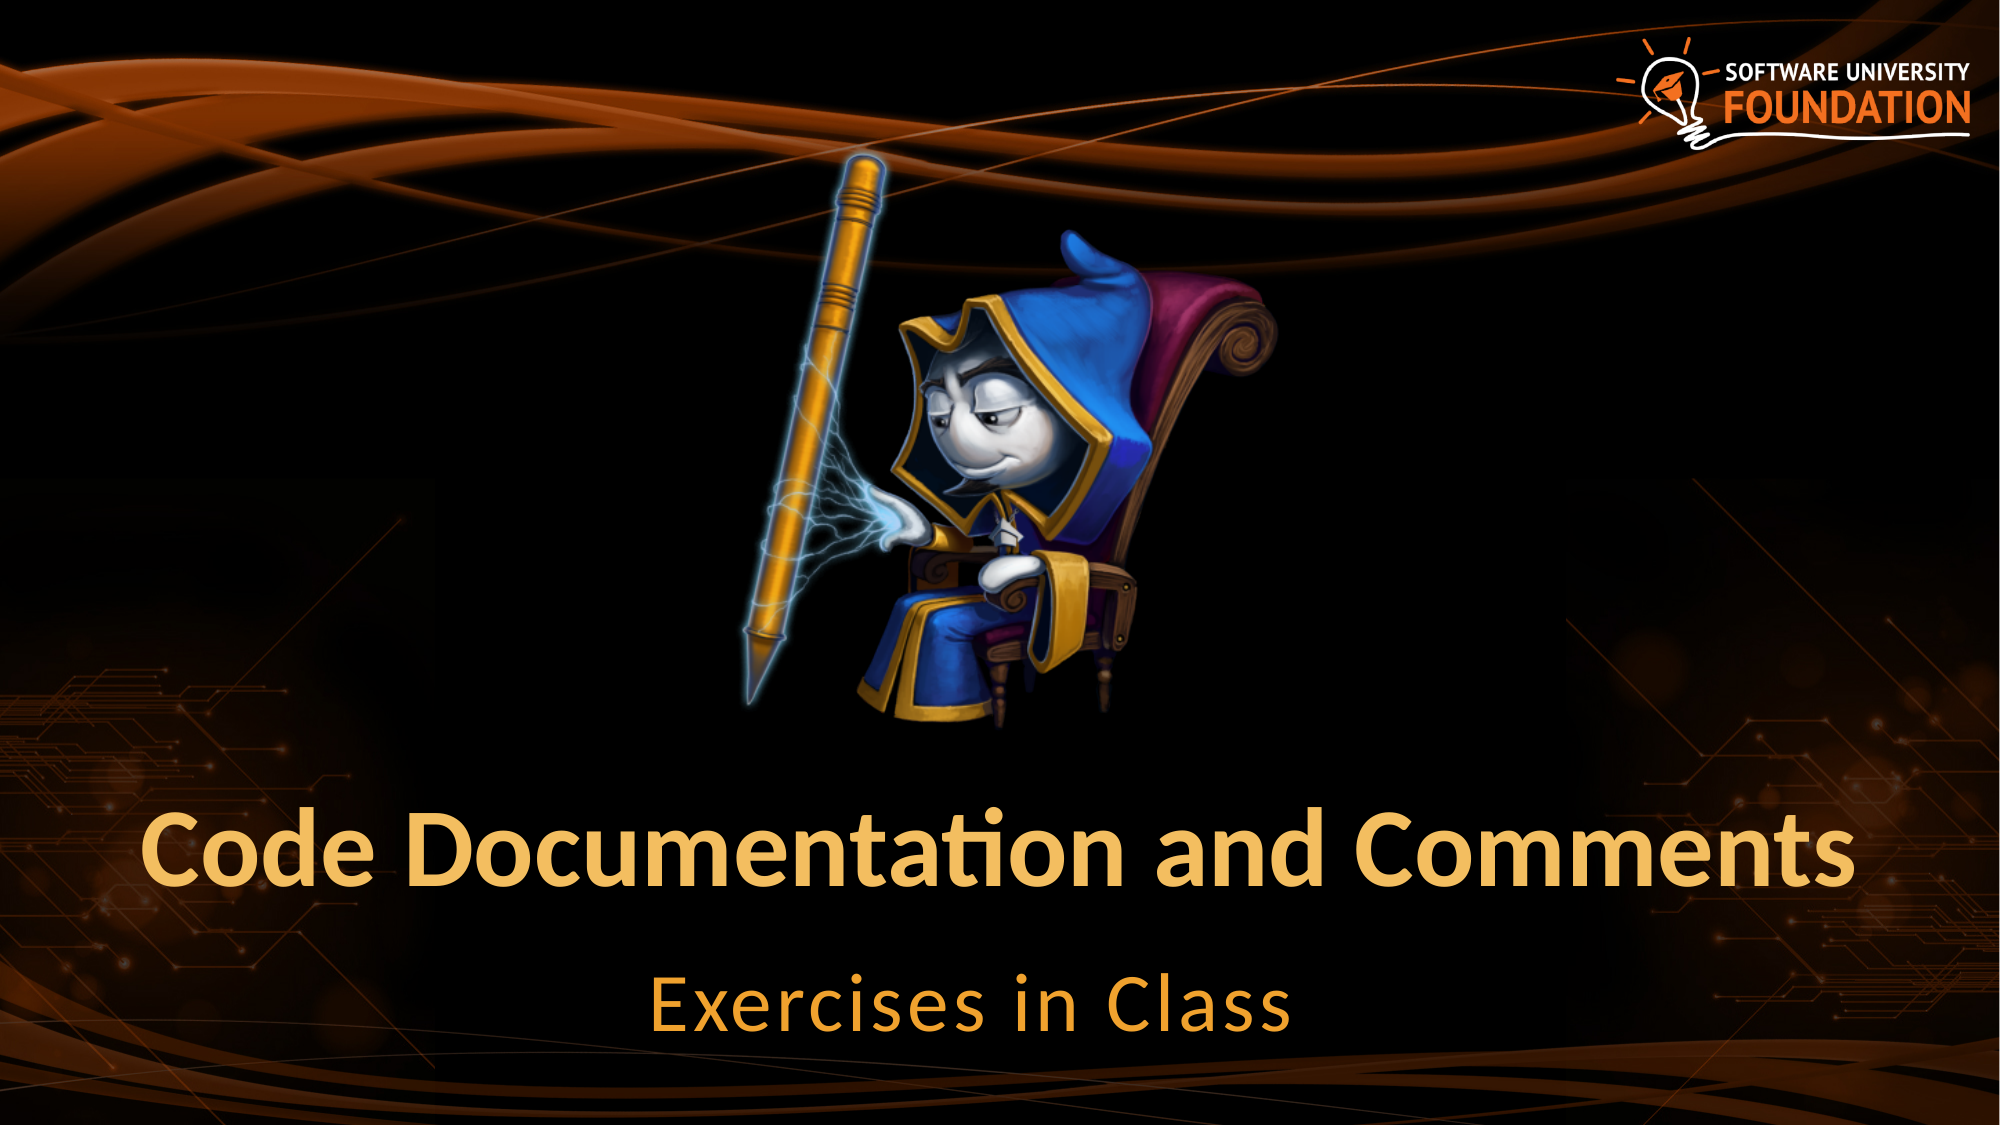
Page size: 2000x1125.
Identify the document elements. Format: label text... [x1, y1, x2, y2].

list Exercises in Class [237, 937, 1704, 1055]
title Code Documentation and Comments [112, 788, 1888, 916]
picture [0, 0, 2000, 1125]
